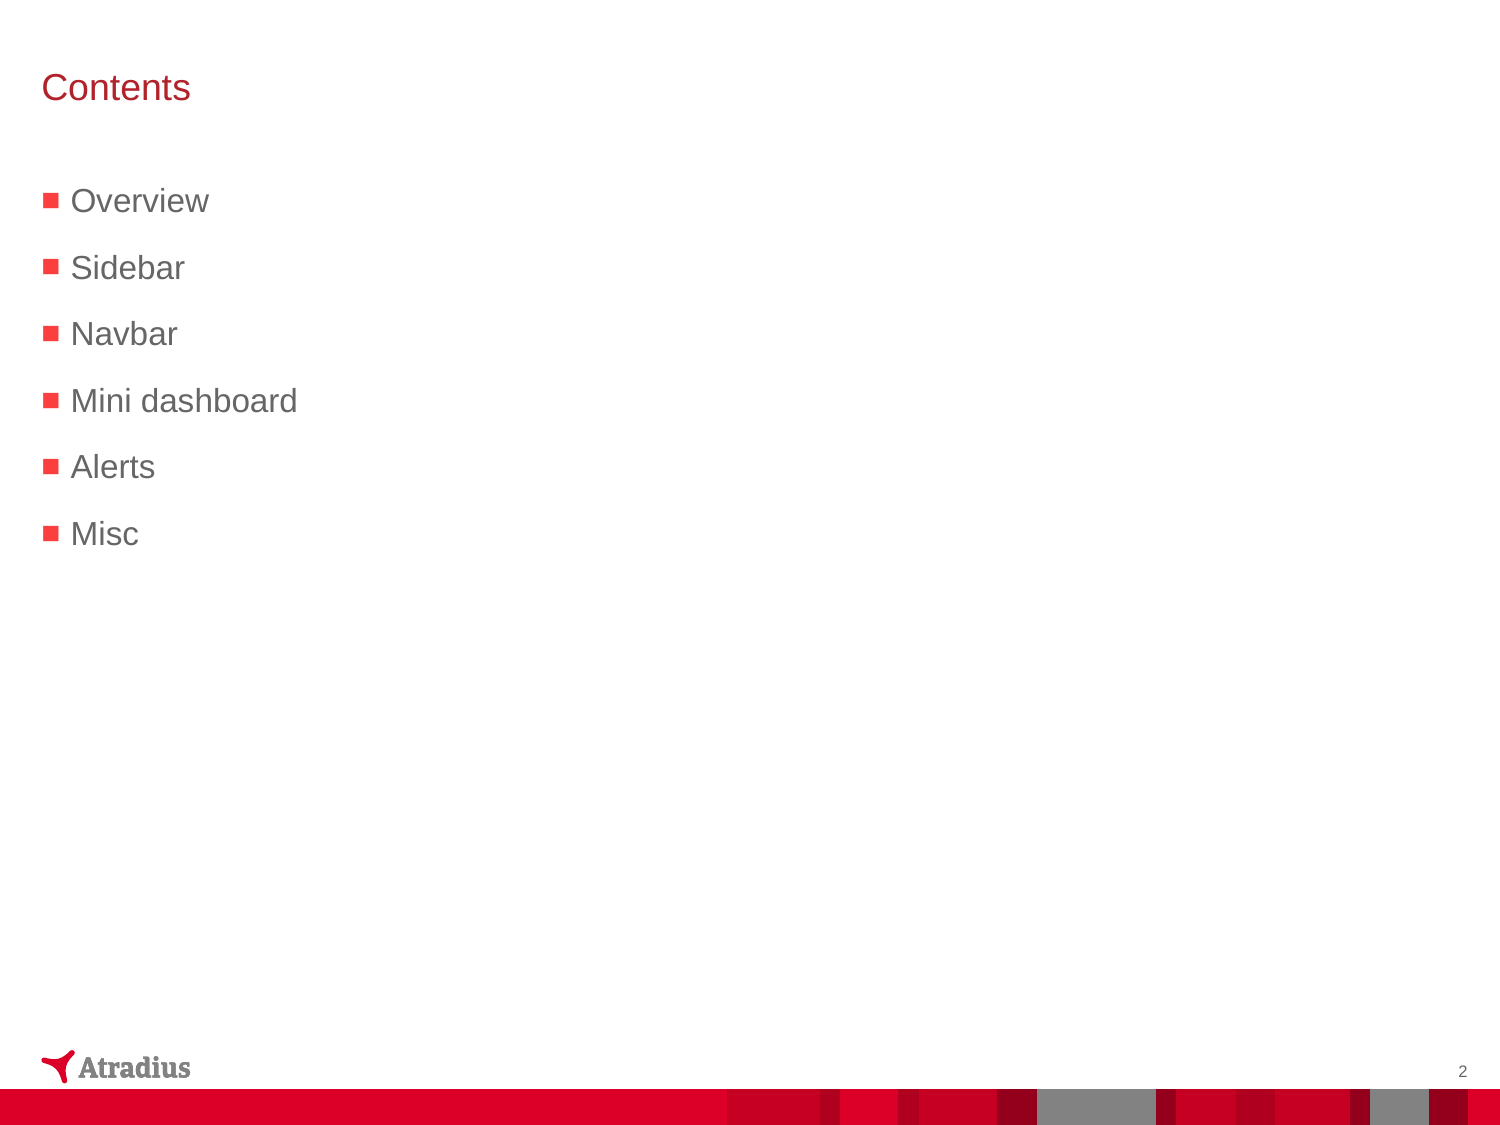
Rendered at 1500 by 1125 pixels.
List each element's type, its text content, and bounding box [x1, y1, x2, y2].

title Contents [41, 45, 1468, 126]
list Overview Sidebar Navbar Mini dashboard Alerts Misc [41, 159, 1468, 1016]
picture [0, 1089, 1500, 1125]
slide_number 2 [1414, 1059, 1468, 1084]
